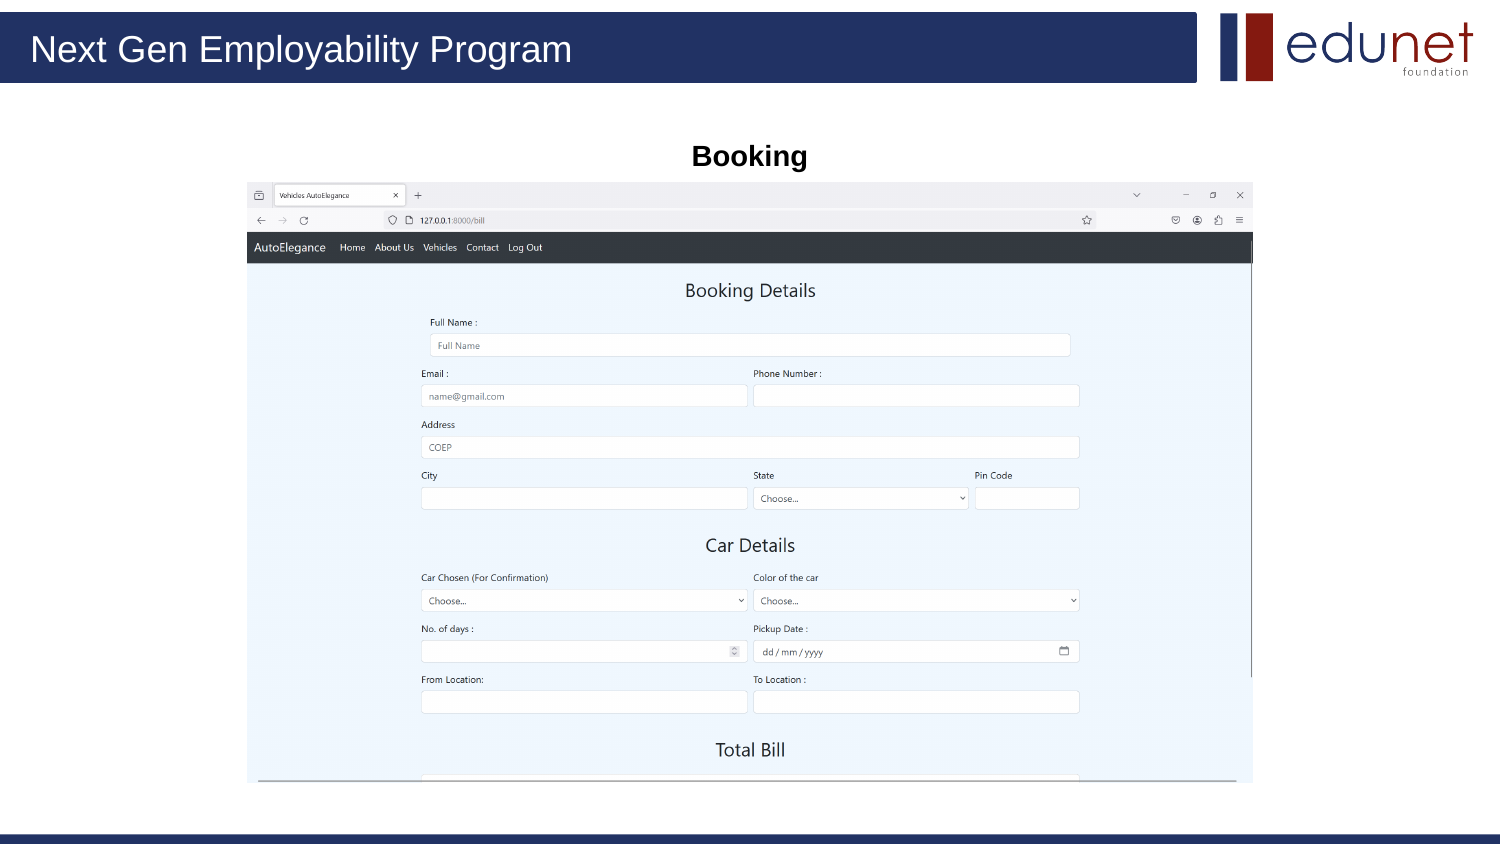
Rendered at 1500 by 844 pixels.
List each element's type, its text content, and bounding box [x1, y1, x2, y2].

picture [247, 182, 1253, 783]
picture [1279, 14, 1482, 83]
title Booking [103, 101, 1397, 208]
